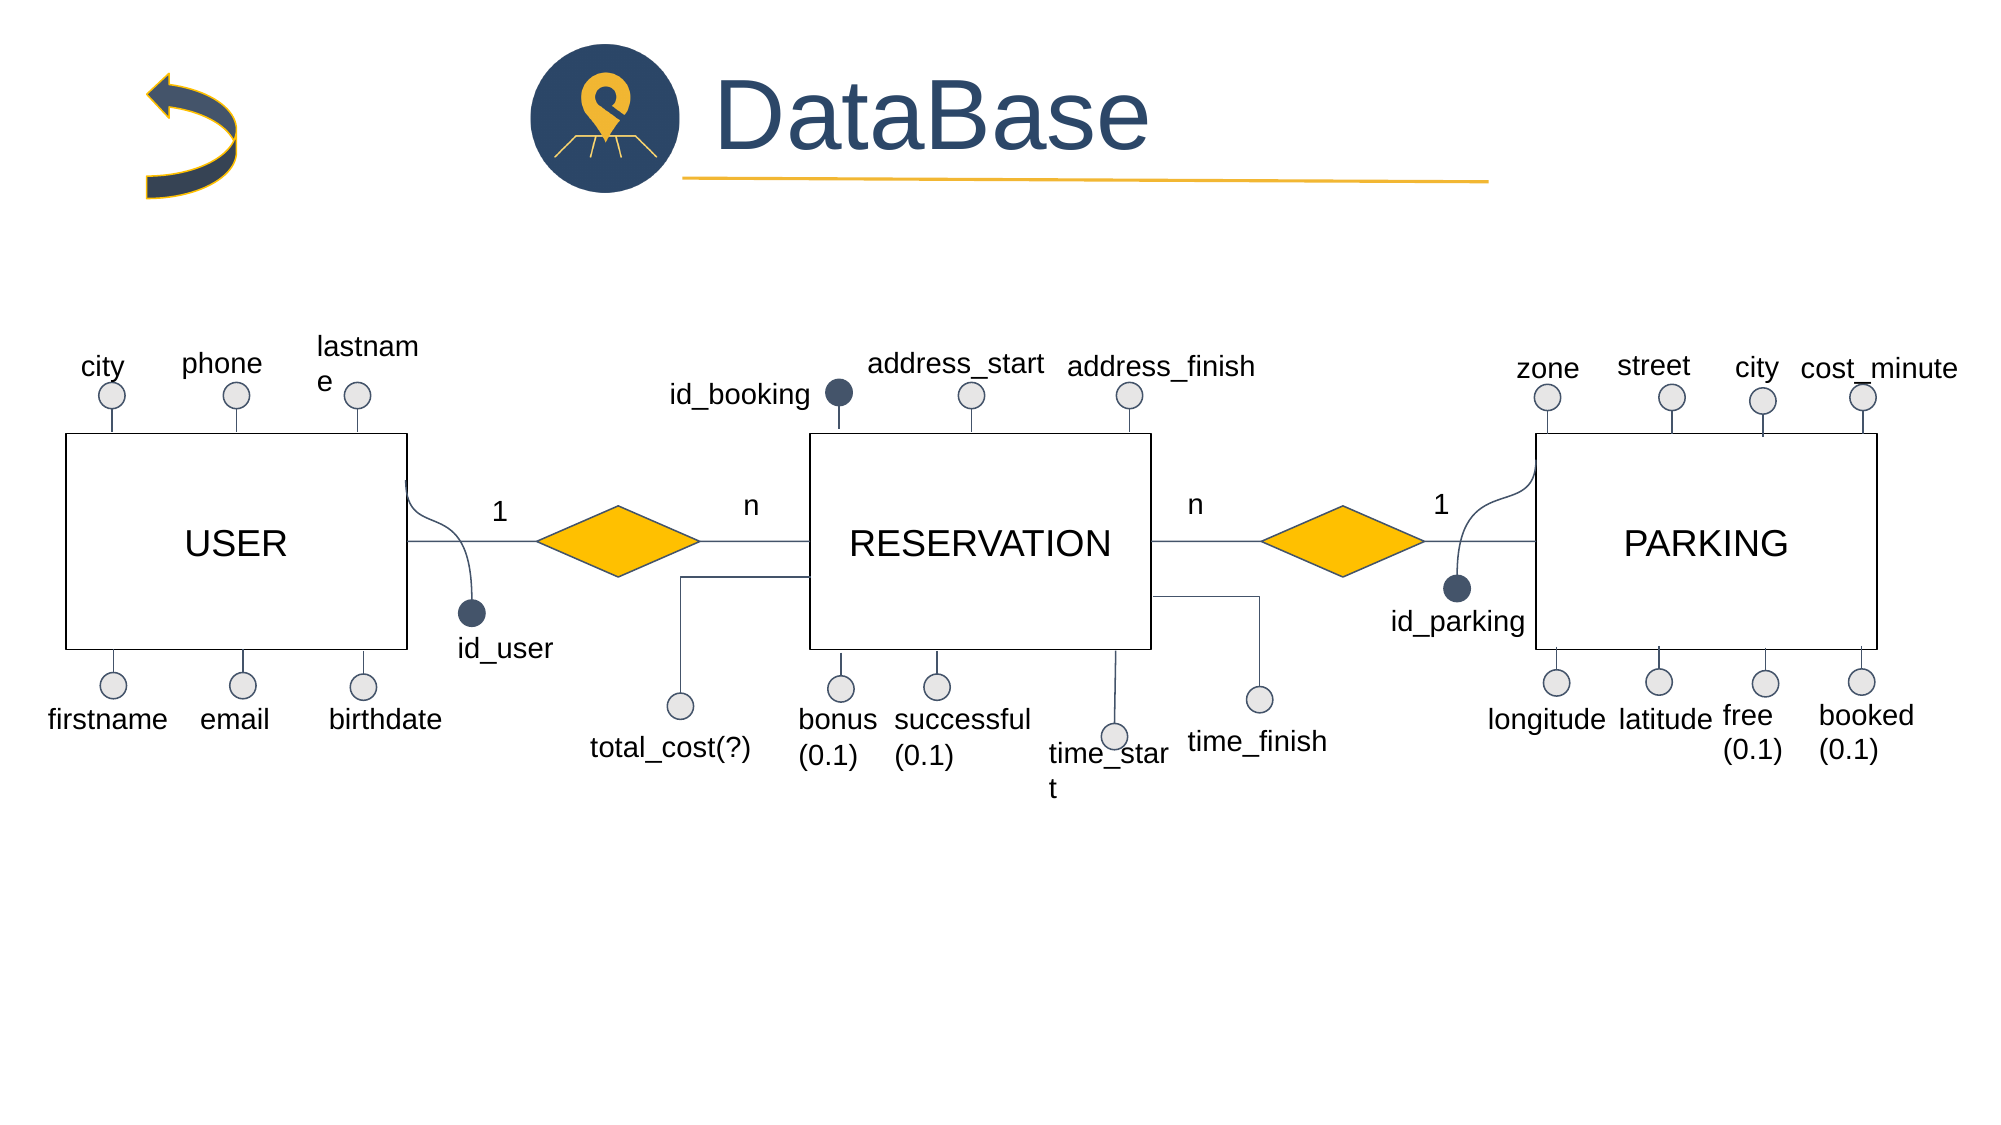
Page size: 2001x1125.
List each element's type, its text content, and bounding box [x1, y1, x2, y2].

text_box [344, 382, 371, 409]
text_box DataBase [704, 41, 1895, 179]
text_box [923, 675, 951, 701]
text_box [229, 673, 257, 699]
text_box longitude [1472, 695, 1603, 742]
text_box n [1172, 470, 1226, 540]
text_box [98, 383, 126, 409]
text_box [1161, 587, 1252, 696]
text_box booked (0.1) [1803, 707, 1989, 754]
text_box id_parking [1375, 601, 1571, 638]
text_box successful (0.1) [879, 712, 1064, 759]
text_box RESERVATION [809, 433, 1152, 650]
text_box bonus (0.1) [783, 712, 879, 759]
text_box phone [166, 344, 316, 380]
text_box [1658, 384, 1686, 411]
text_box [1848, 669, 1875, 696]
text_box [458, 600, 485, 613]
text_box [1752, 671, 1779, 697]
text_box PARKING [1535, 433, 1878, 650]
text_box [146, 73, 237, 199]
text_box [1749, 387, 1777, 415]
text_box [682, 177, 1489, 182]
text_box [378, 506, 499, 574]
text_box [1438, 477, 1555, 558]
text_box [1247, 686, 1273, 713]
text_box city [65, 346, 169, 383]
text_box street [1602, 346, 1751, 382]
text_box [1262, 505, 1424, 578]
text_box total_cost(?) [575, 728, 778, 764]
text_box [1534, 385, 1561, 411]
text_box [1849, 385, 1877, 411]
text_box 1 [1418, 470, 1472, 542]
text_box [667, 693, 694, 720]
text_box time_start [1034, 751, 1193, 787]
text_box time_finish [1172, 721, 1358, 758]
text_box id_user [442, 613, 601, 650]
text_box [958, 382, 985, 409]
text_box cost_minute [1785, 348, 1989, 385]
text_box lastname [316, 344, 451, 380]
text_box n [728, 470, 782, 540]
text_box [687, 569, 805, 701]
text_box id_booking [654, 374, 840, 411]
text_box address_finish [1052, 346, 1289, 383]
text_box [827, 676, 855, 703]
text_box [350, 674, 377, 700]
picture [513, 24, 699, 210]
text_box firstname [32, 700, 191, 736]
text_box 1 [476, 476, 543, 513]
text_box [1443, 575, 1471, 601]
text_box [1645, 669, 1673, 695]
text_box [1101, 724, 1128, 750]
text_box email [191, 700, 297, 736]
text_box address_start [852, 344, 1062, 380]
text_box [223, 382, 250, 409]
text_box city [1720, 347, 1806, 384]
text_box birthdate [313, 700, 472, 736]
text_box zone [1501, 348, 1605, 385]
text_box [1116, 383, 1143, 409]
text_box [840, 379, 853, 406]
text_box free (0.1) [1707, 707, 1803, 754]
text_box [1543, 670, 1570, 695]
text_box USER [65, 433, 407, 650]
text_box latitude [1603, 695, 1734, 742]
text_box [537, 505, 699, 578]
text_box [100, 673, 127, 699]
